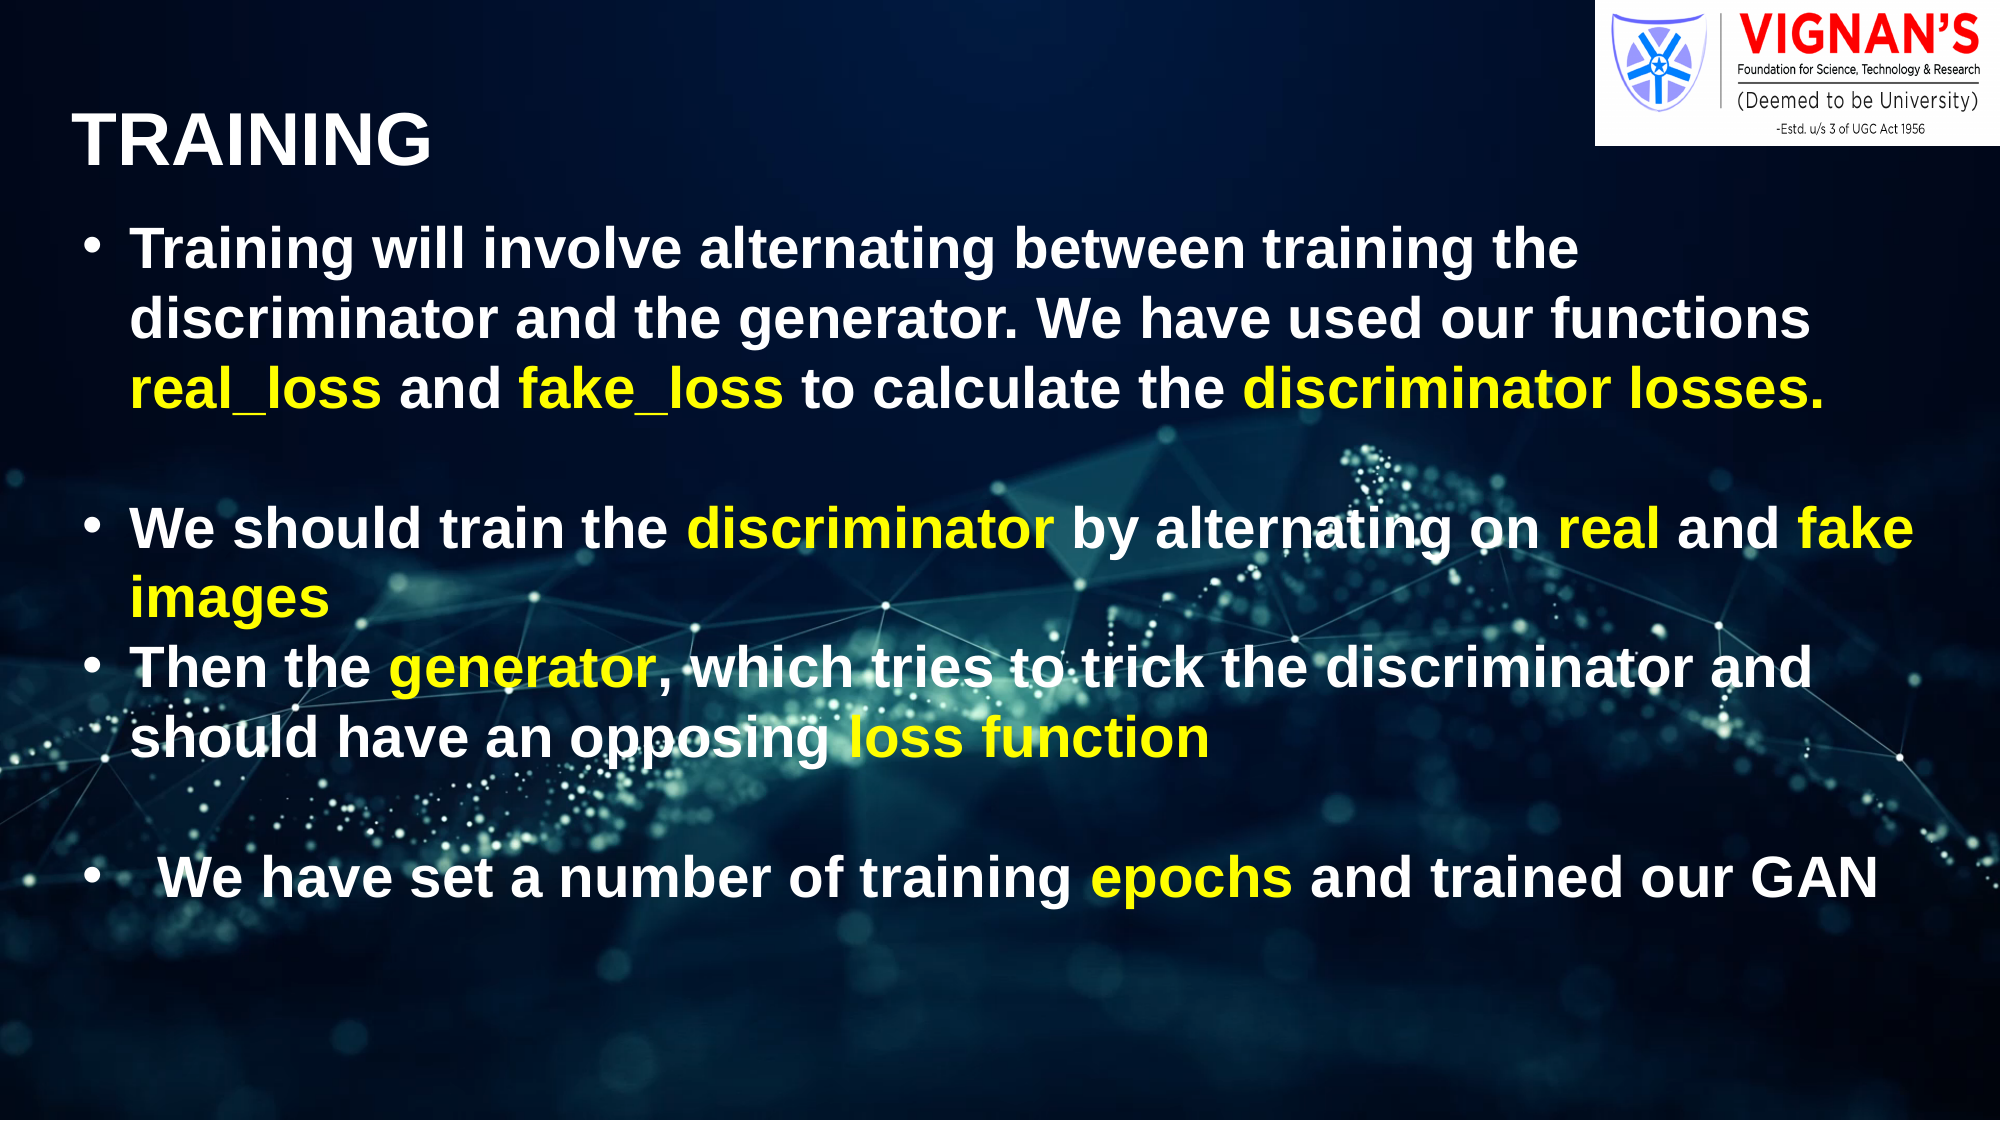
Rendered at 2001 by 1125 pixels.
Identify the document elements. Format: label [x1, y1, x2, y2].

text_box [0, 0, 2000, 1121]
picture [1595, 0, 2000, 146]
